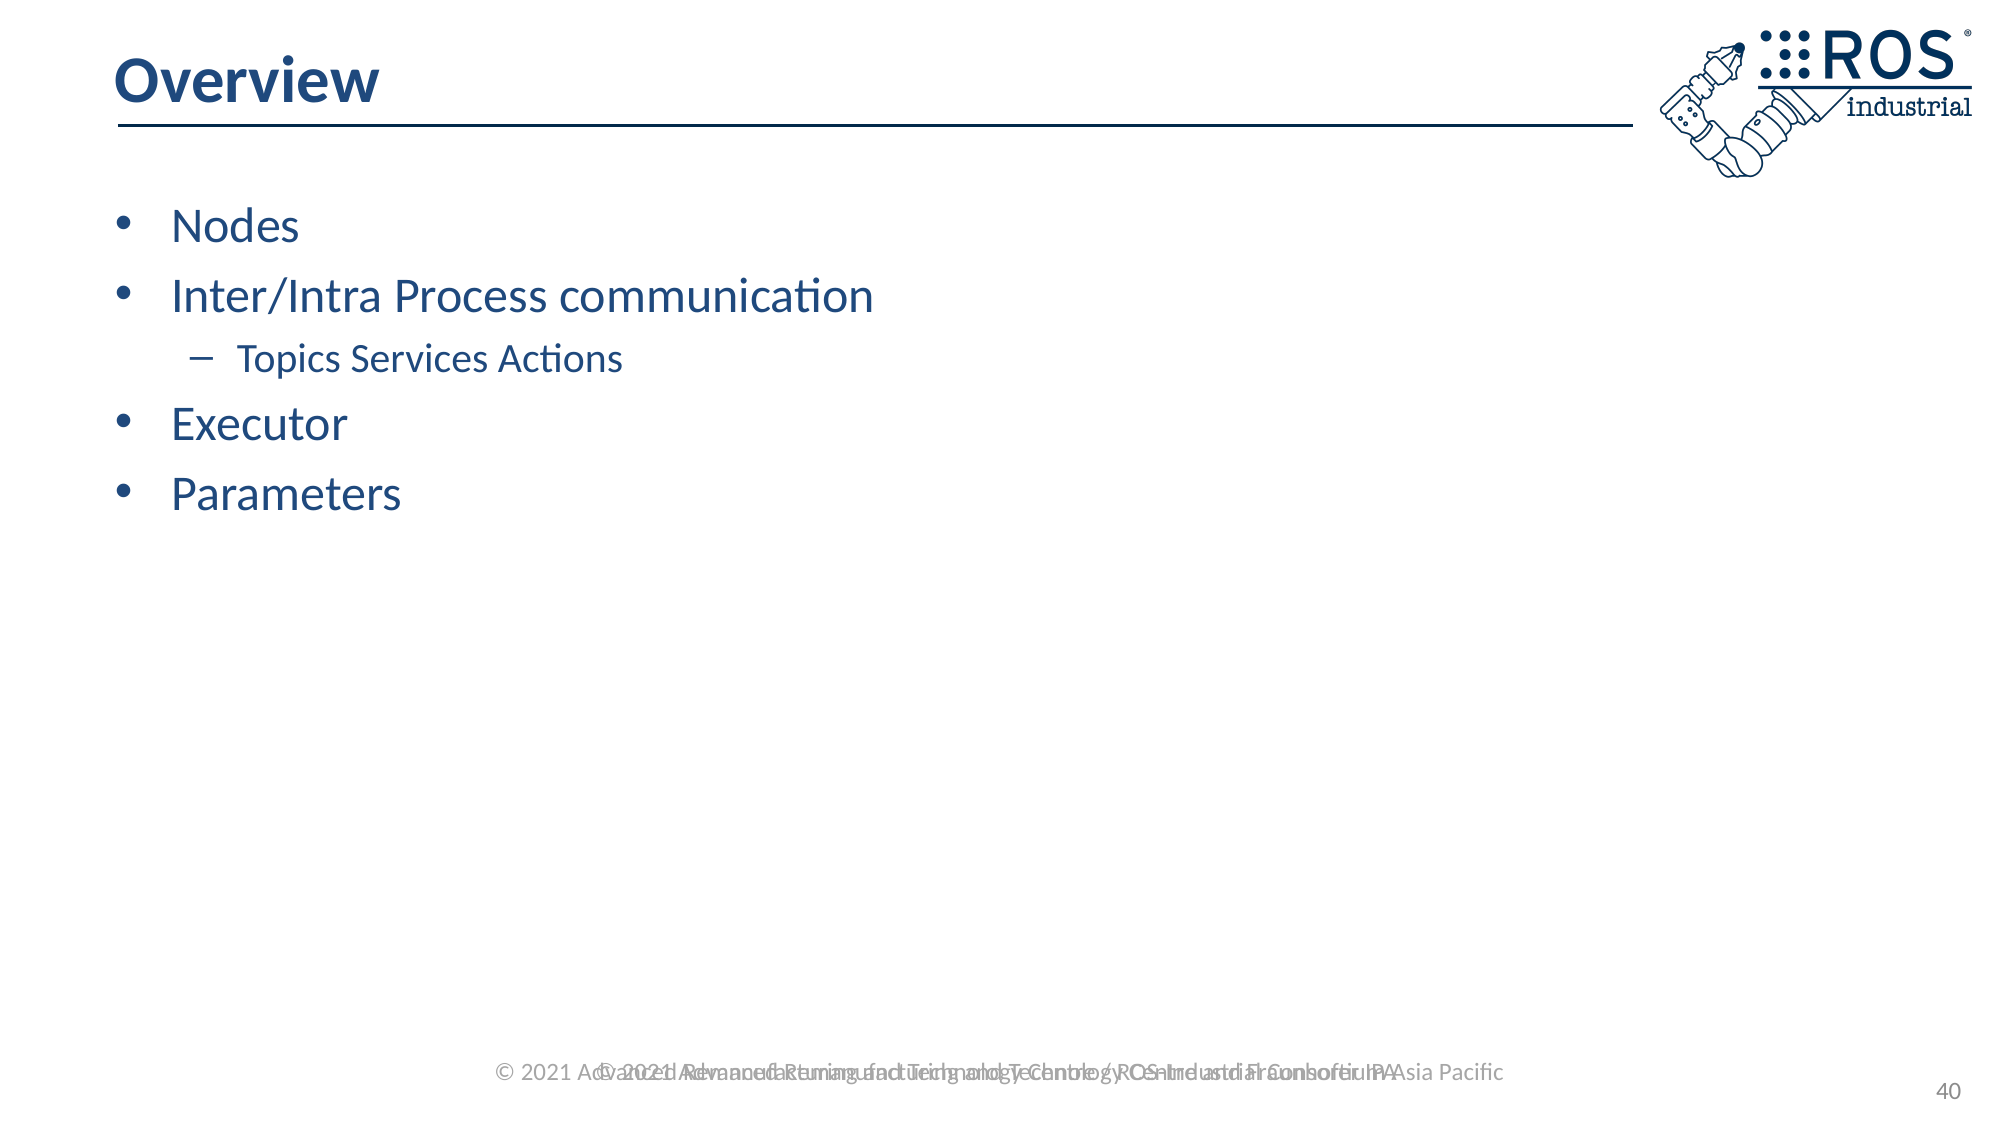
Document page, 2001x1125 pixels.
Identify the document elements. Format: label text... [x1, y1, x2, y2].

text_box © 2021 Advanced Remanufacturing and Technology Centre / ROS-Industrial Consortium Asia Pacific [106, 1047, 1894, 1093]
slide_number 40 [1879, 1070, 1977, 1108]
list Nodes Inter/Intra Process communication Topics Services Actions Executor Parameters [99, 184, 1900, 927]
picture [1657, 0, 1977, 213]
title Overview [99, 25, 1634, 126]
